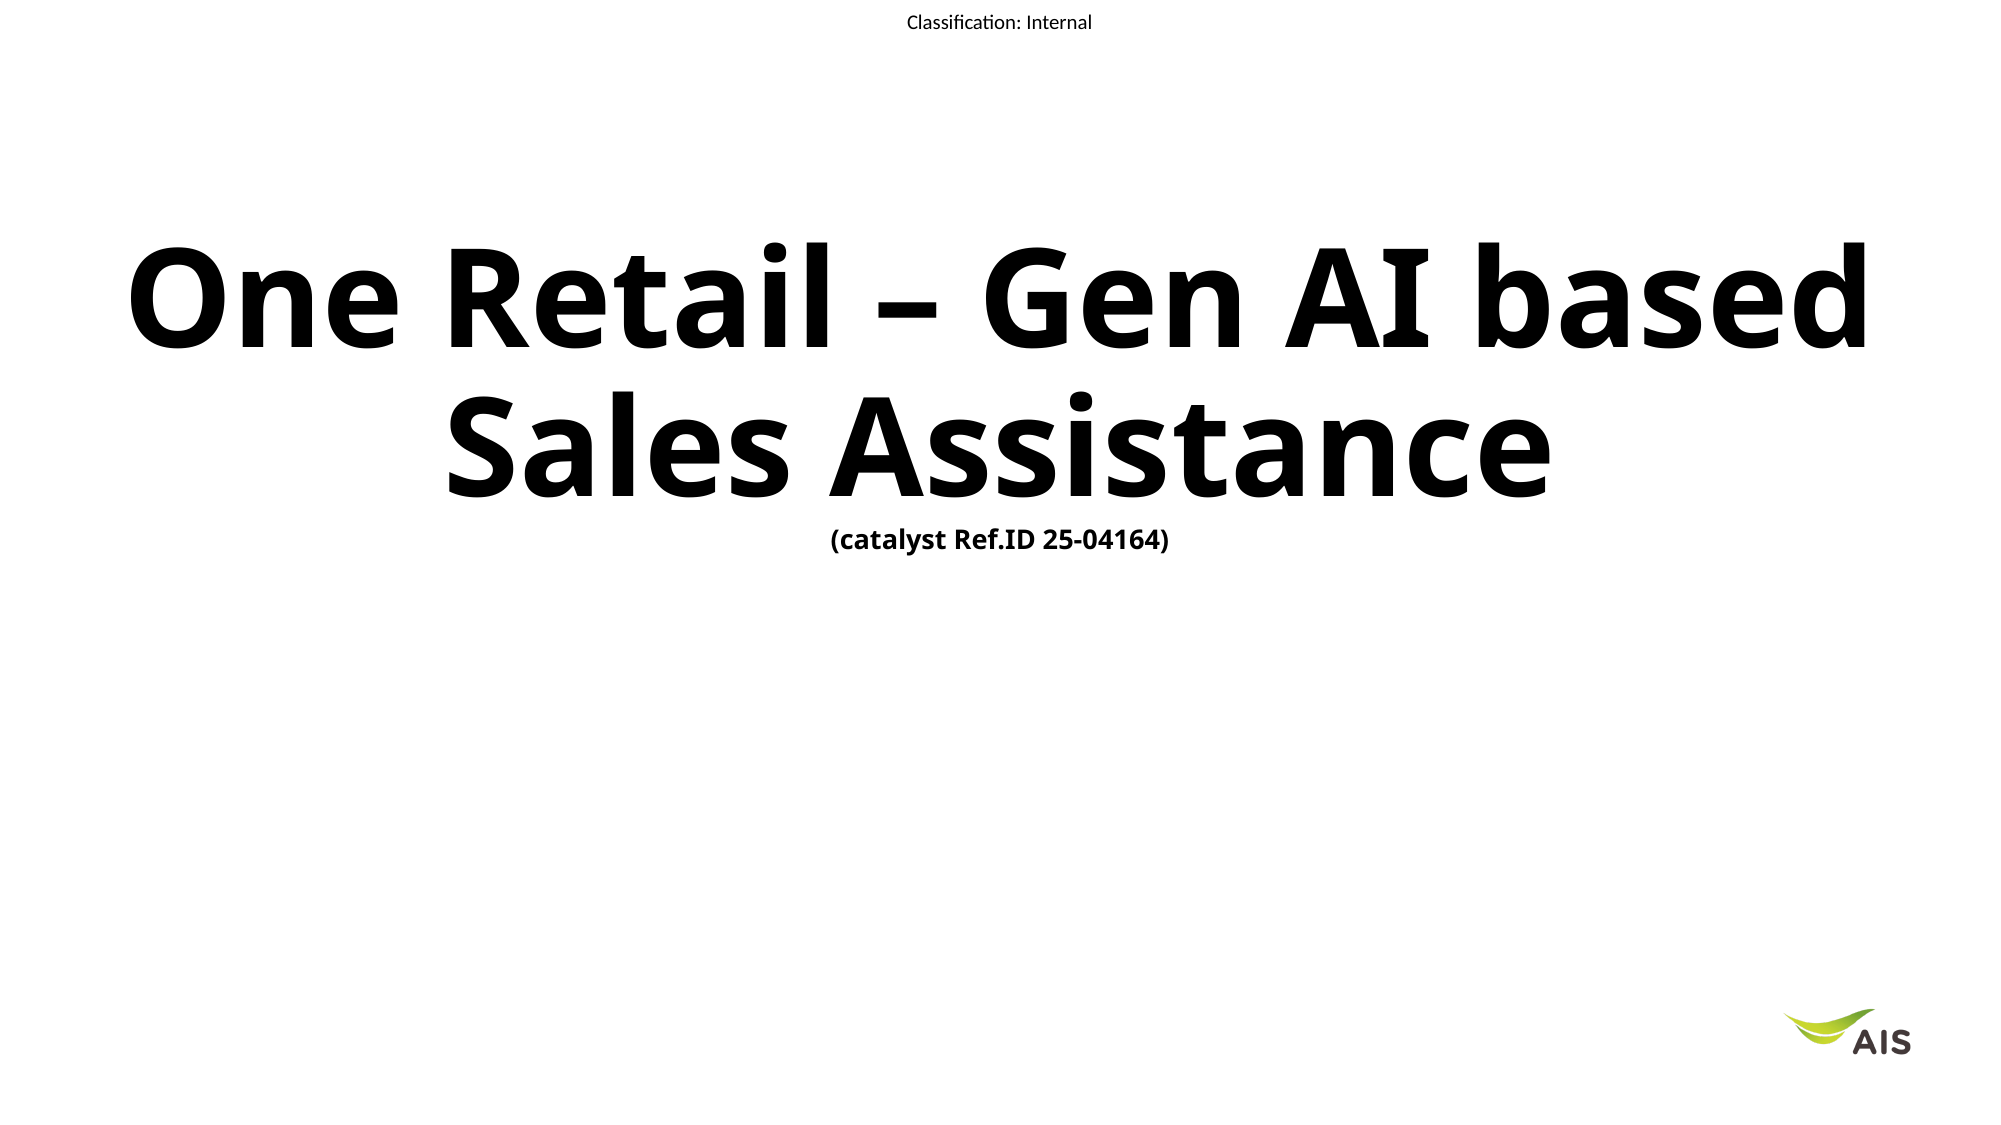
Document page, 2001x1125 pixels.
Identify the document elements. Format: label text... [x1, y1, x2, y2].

title One Retail – Gen AI based Sales Assistance (catalyst Ref.ID 25-04164) [0, 91, 2000, 563]
picture [1771, 953, 1933, 1114]
